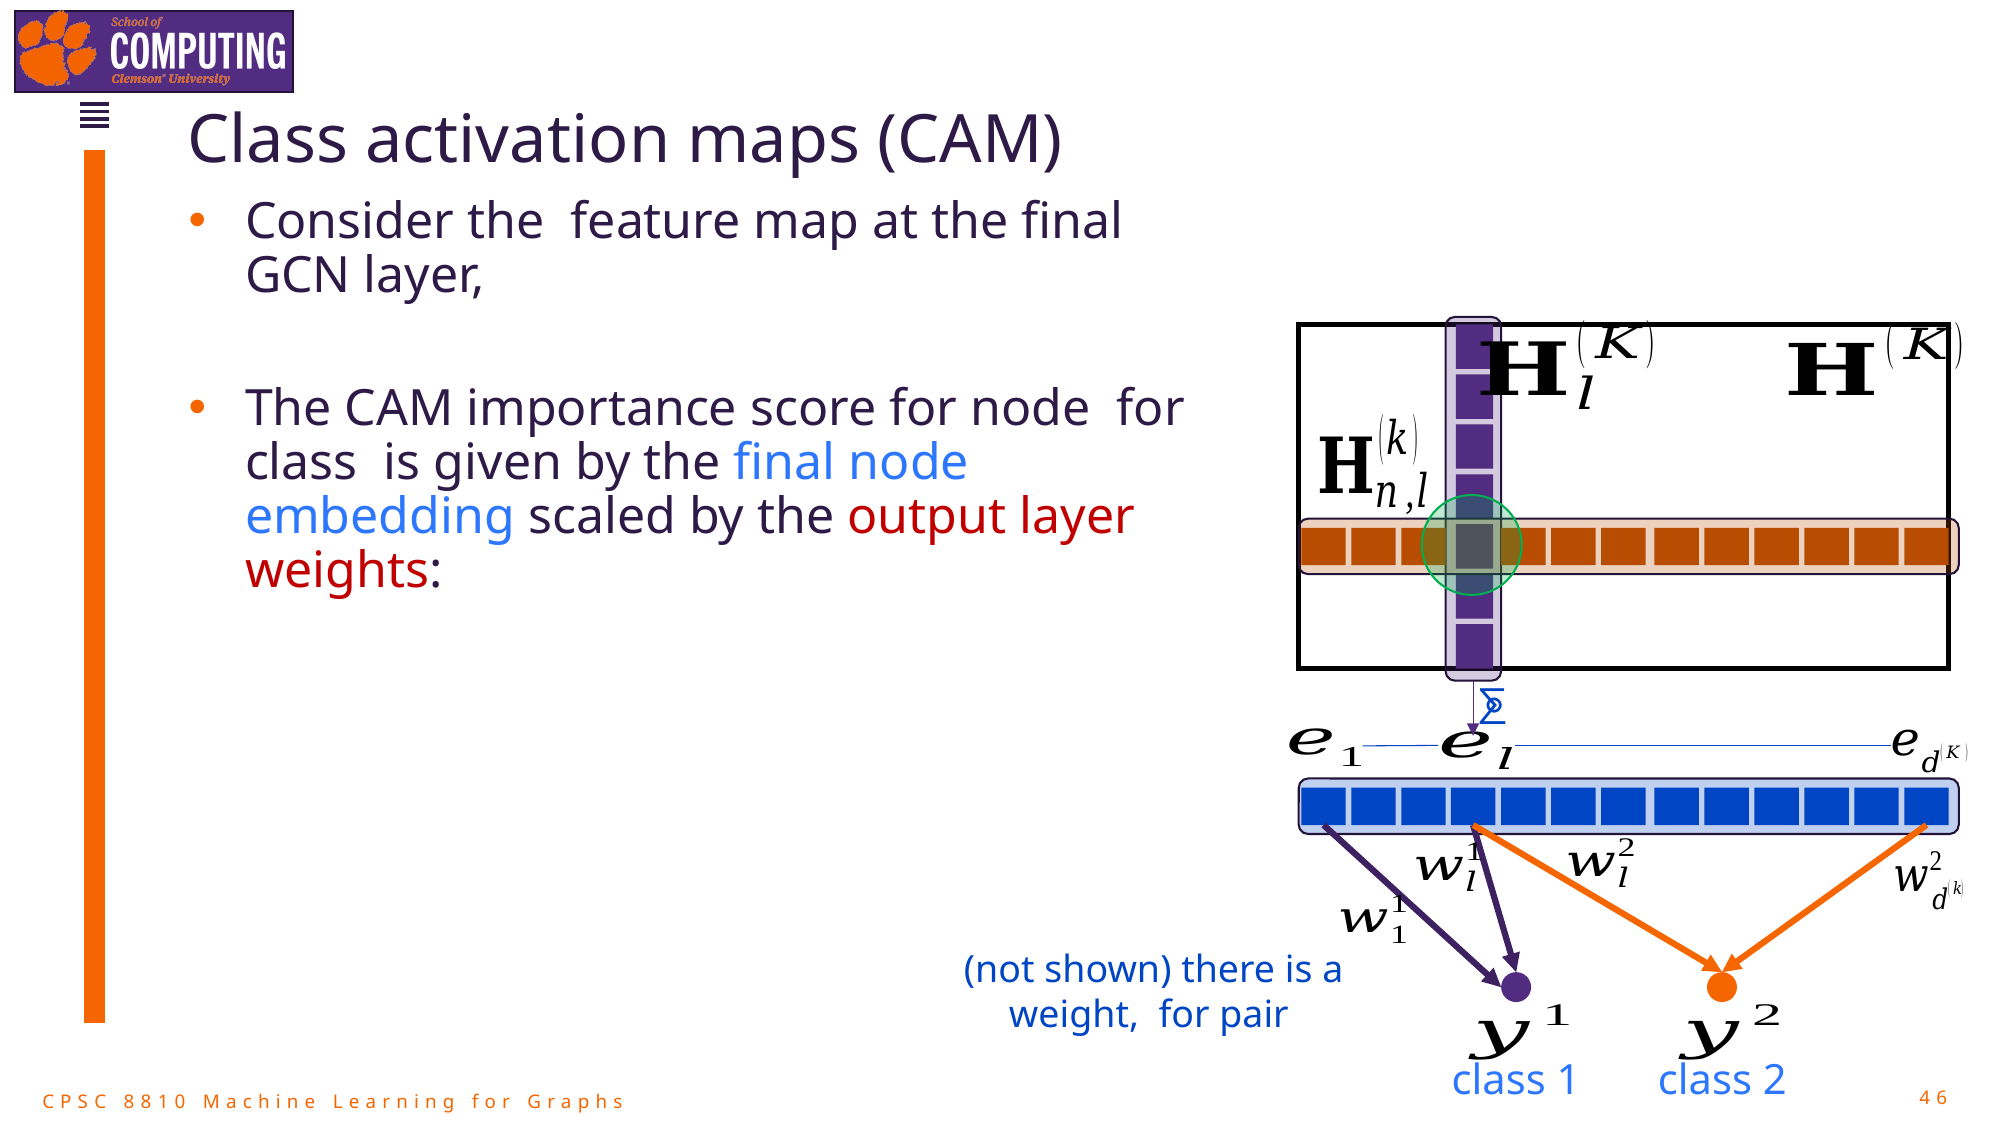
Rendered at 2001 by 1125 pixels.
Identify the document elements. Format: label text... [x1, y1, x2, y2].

text_box [1444, 315, 1503, 477]
text_box [1298, 323, 1445, 518]
text_box class 2 [1635, 1045, 1810, 1111]
text_box ⨊ [1445, 670, 1541, 731]
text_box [1721, 824, 1927, 973]
text_box [1705, 973, 1739, 1004]
picture [18, 10, 285, 86]
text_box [1323, 824, 1502, 988]
text_box [1503, 576, 1950, 670]
text_box [1430, 575, 1513, 596]
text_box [1298, 778, 1959, 834]
text_box [1298, 575, 1444, 670]
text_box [1302, 477, 1647, 516]
text_box class 1 [1429, 1045, 1603, 1111]
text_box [1472, 824, 1721, 973]
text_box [1298, 518, 1959, 575]
text_box [1502, 323, 1950, 517]
title Class activation maps (CAM) [187, 104, 1913, 178]
text_box [1500, 973, 1533, 1004]
text_box [1444, 586, 1503, 674]
